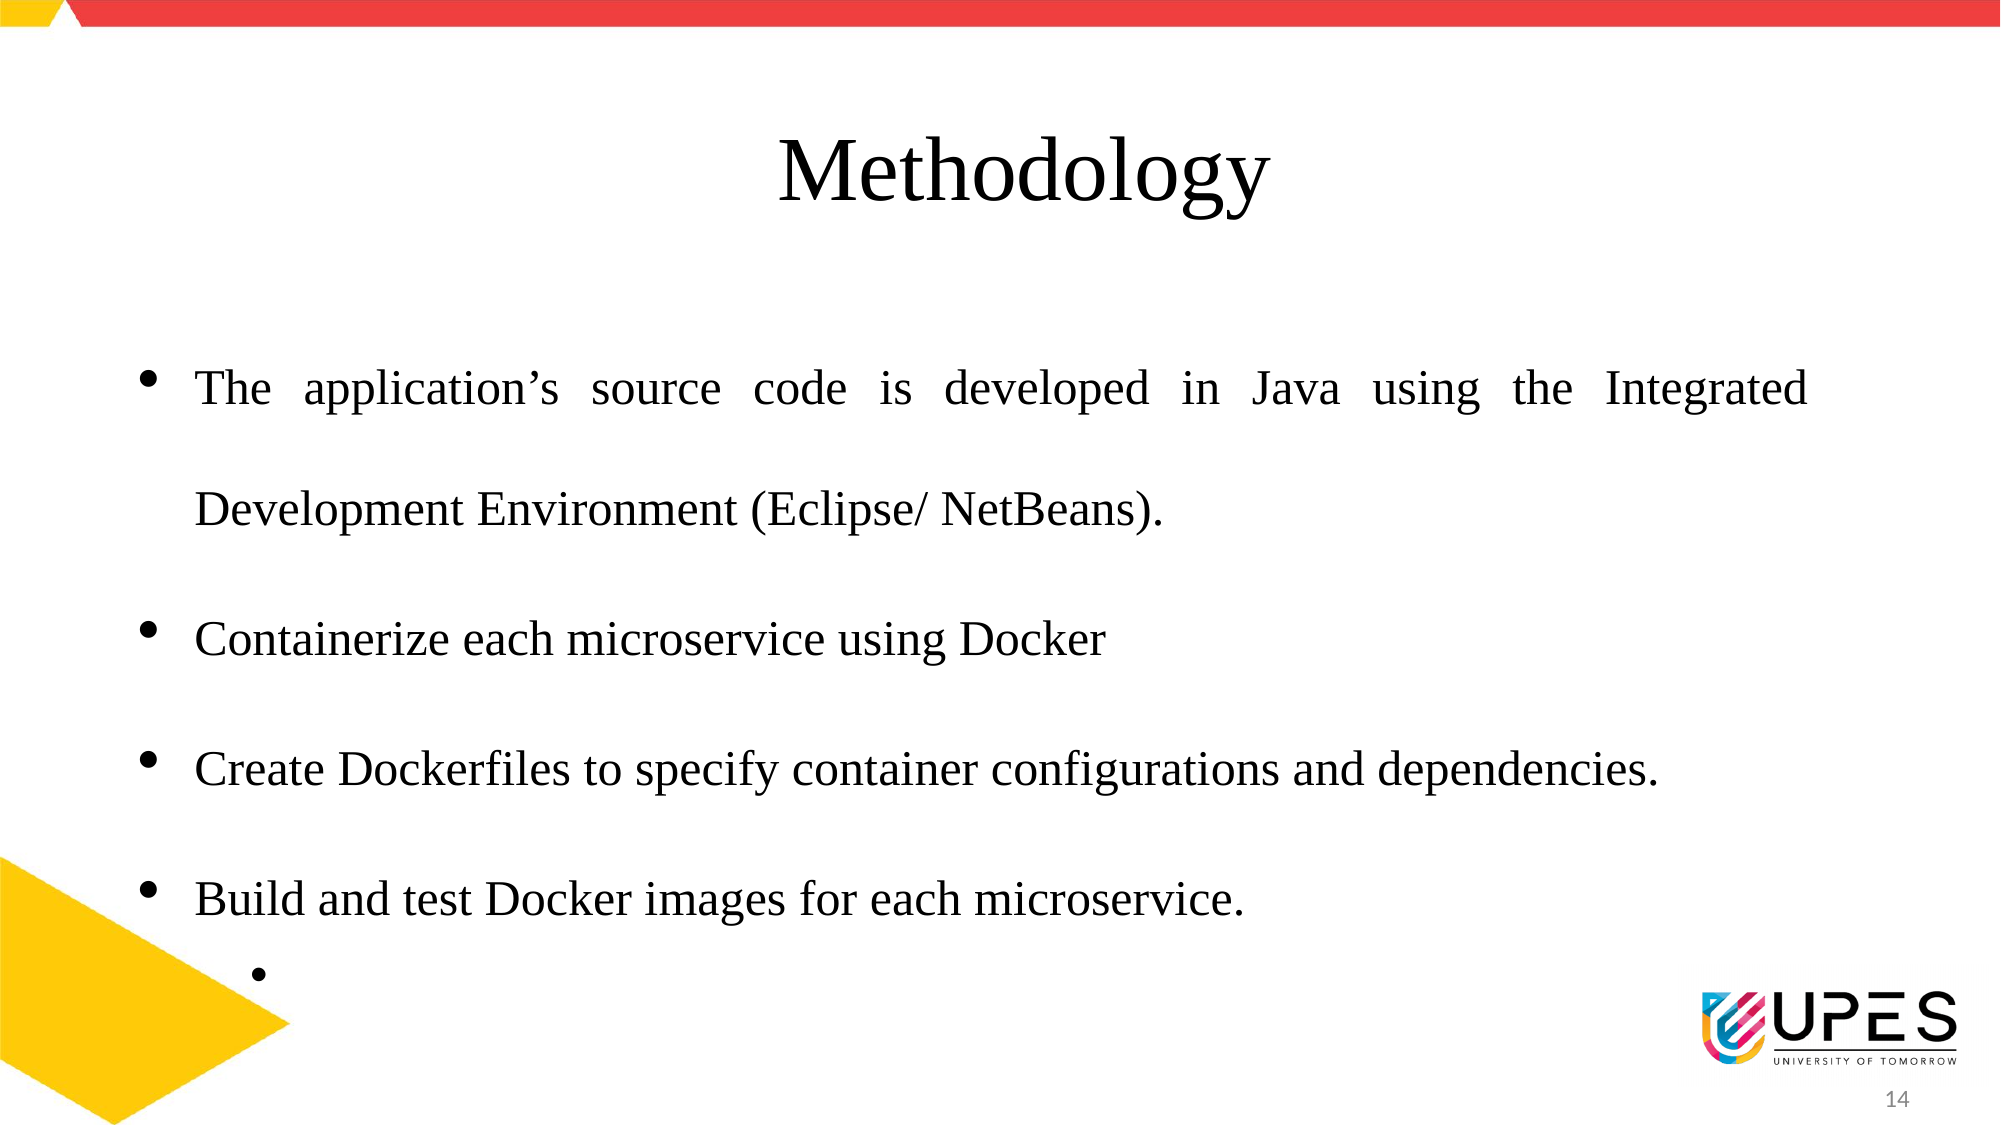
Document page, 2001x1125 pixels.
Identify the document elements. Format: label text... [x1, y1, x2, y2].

picture [0, 0, 2001, 1125]
title Methodology [125, 70, 1925, 258]
list The application’s source code is developed in Java using the Integrated Development Environment (Eclipse/ NetBeans). Containerize each microservice using Docker Create Dockerfiles to specify container configurations and dependencies. Build and test Docker images for each microservice. [125, 287, 1925, 1030]
